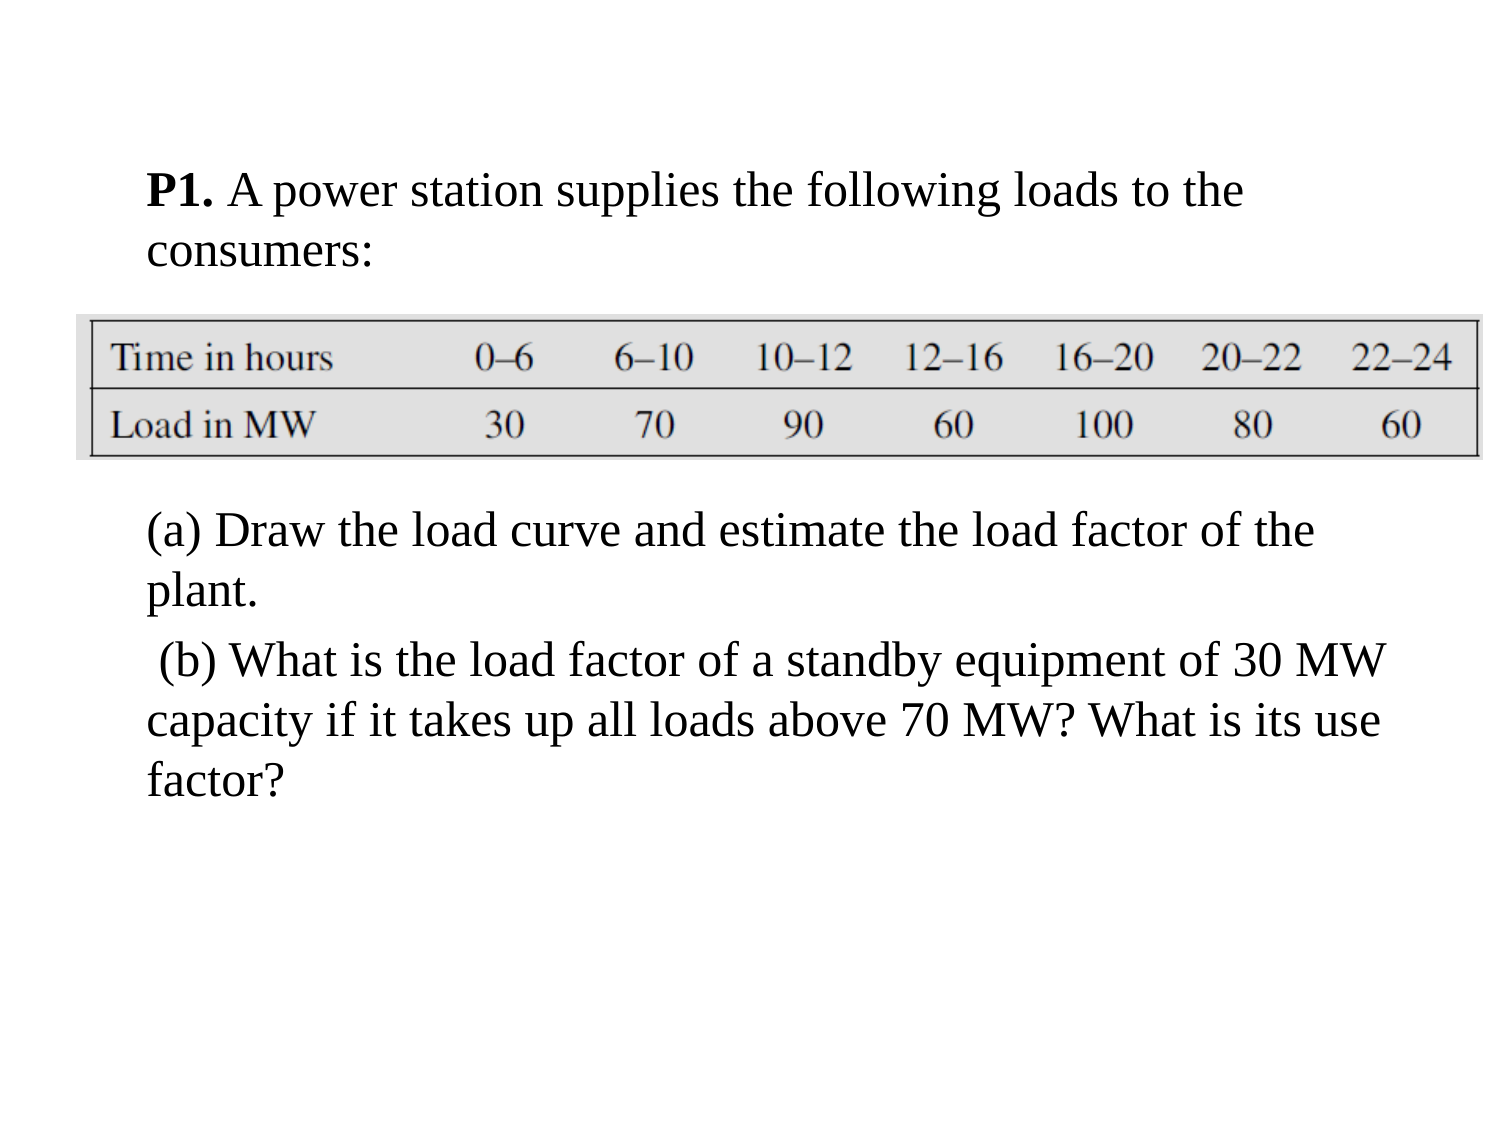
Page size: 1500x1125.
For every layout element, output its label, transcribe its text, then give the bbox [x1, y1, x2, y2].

picture [76, 314, 1483, 461]
list P1. A power station supplies the following loads to the consumers: (a) Draw the load curve and estimate the load factor of the plant. (b) What is the load factor of a standby equipment of 30 MW capacity if it takes up all loads above 70 MW? What is its use factor? [75, 467, 1425, 1005]
list P1. A power station supplies the following loads to the consumers: (a) Draw the load curve and estimate the load factor of the plant. (b) What is the load factor of a standby equipment of 30 MW capacity if it takes up all loads above 70 MW? What is its use factor? [75, 149, 1425, 313]
